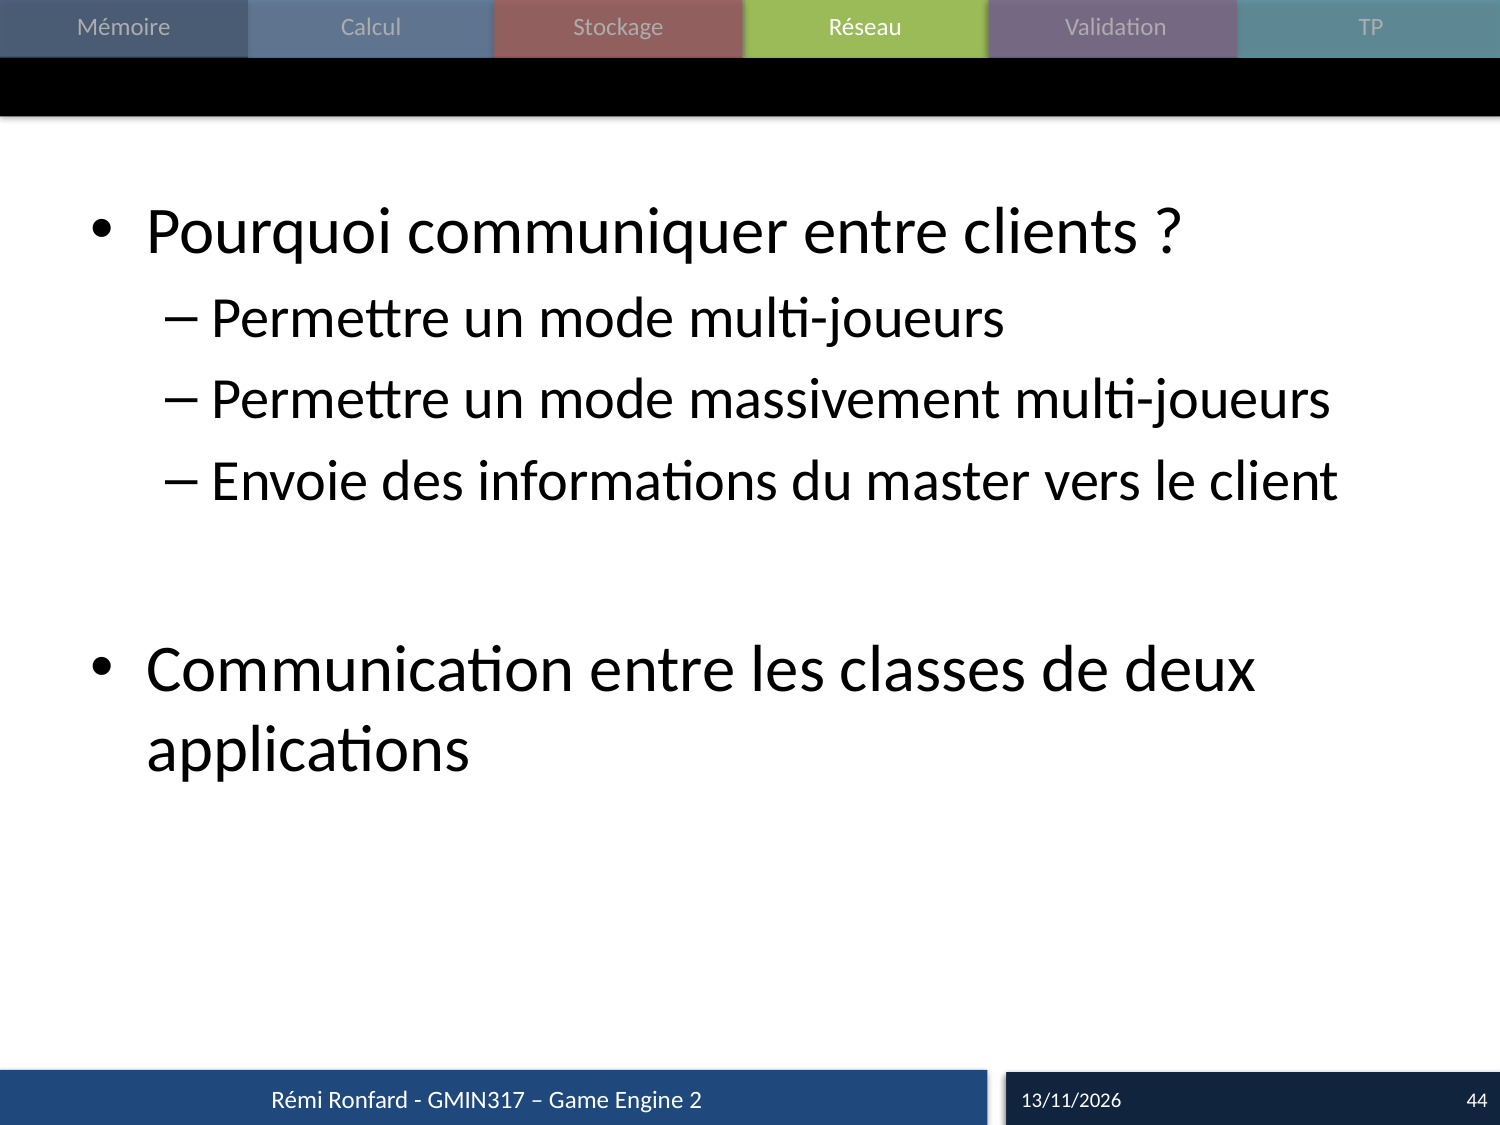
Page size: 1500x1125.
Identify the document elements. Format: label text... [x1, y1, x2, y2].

slide_number 44 [1153, 1071, 1500, 1125]
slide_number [1006, 1070, 1153, 1125]
footer Rémi Ronfard - GMIN317 – Game Engine 2 [0, 1069, 988, 1125]
list Pourquoi communiquer entre clients ? Permettre un mode multi-joueurs Permettre un mode massivement multi-joueurs Envoie des informations du master vers le client Communication entre les classes de deux applications [75, 179, 1425, 1005]
